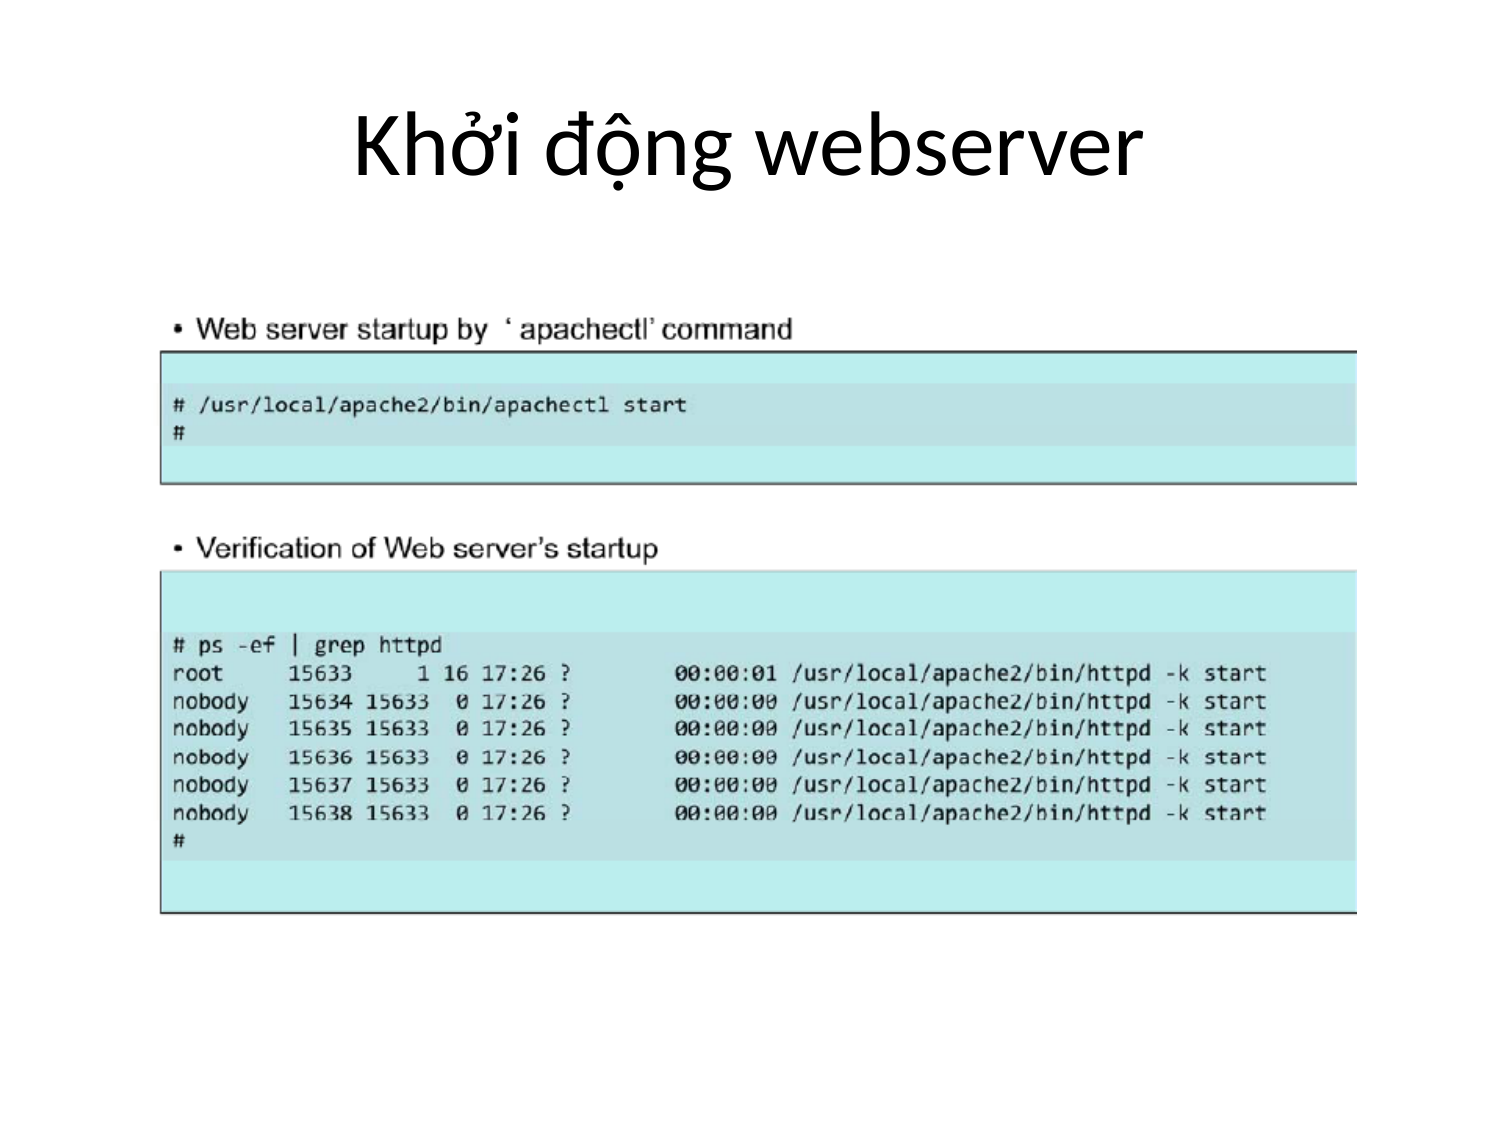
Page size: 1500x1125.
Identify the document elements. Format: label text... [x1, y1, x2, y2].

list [143, 295, 1357, 972]
title Khởi động webserver [75, 45, 1425, 233]
